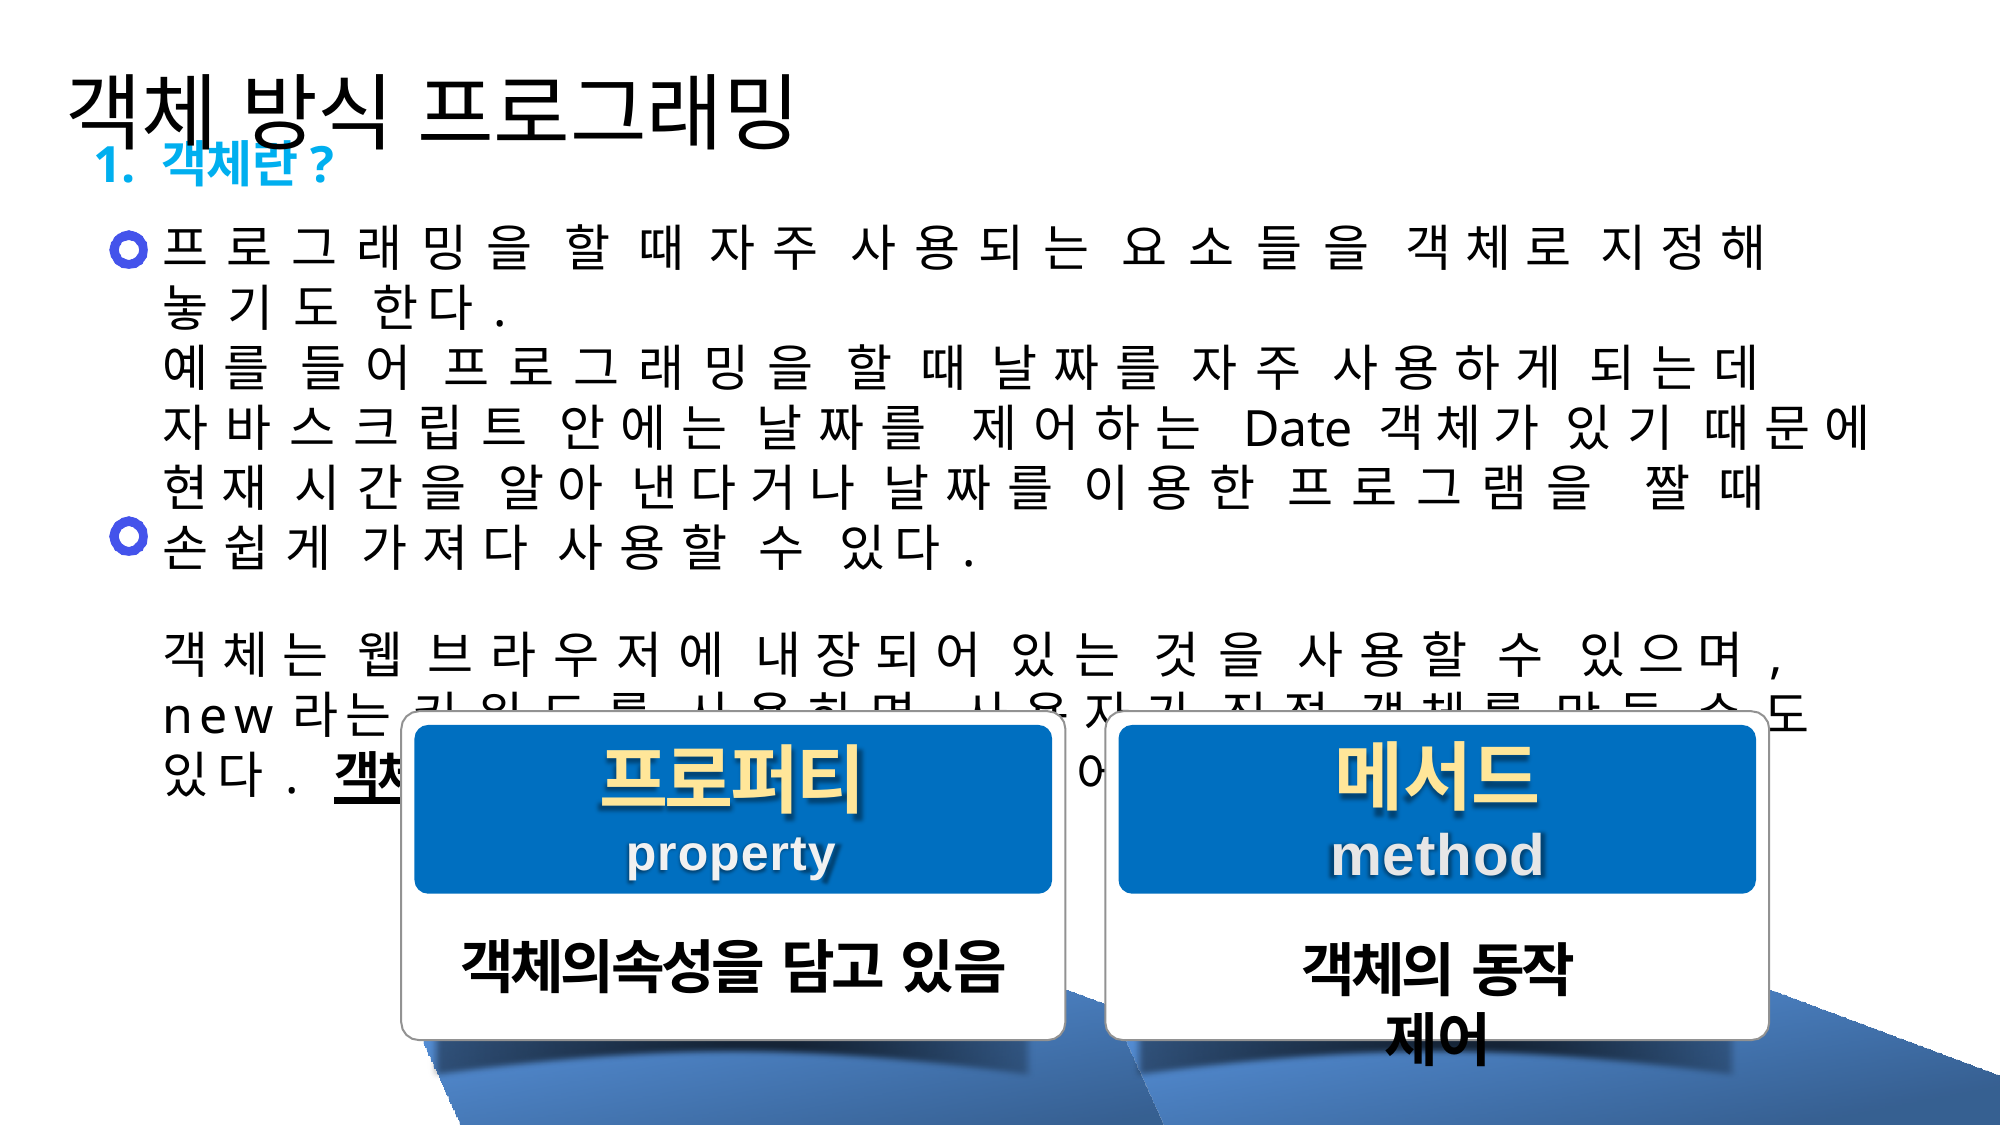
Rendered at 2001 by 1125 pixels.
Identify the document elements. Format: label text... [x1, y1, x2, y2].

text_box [1104, 710, 2000, 1125]
text_box 객체 방식 프로그래밍 [50, 52, 1576, 168]
picture [108, 230, 148, 269]
text_box 1. 객체란? 프로그래밍을 할 때 자주 사용되는 요소들을 객체로 지정해 놓기도 한다. 예를 들어 프로그래밍을 할 때 날짜를 자주 사용하게 되는데 자바스크립트 안에는 날짜를 제어하는 Date 객체가 있기 때문에 현재 시간을 알아 낸다거나 날짜를 이용한 프로그램을 짤 때 손쉽게 가져다 사용할 수 있다. 객체는 웹 브라우저에 내장되어 있는 것을 사용할 수 있으며, new라는 키워드를 사용하면 사용자가 직접 객체를 만들 수도 있다. 객체는 다음과 같은 부분으로 구성되어 있다. [91, 105, 1913, 804]
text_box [400, 710, 1104, 1125]
picture [108, 516, 148, 556]
